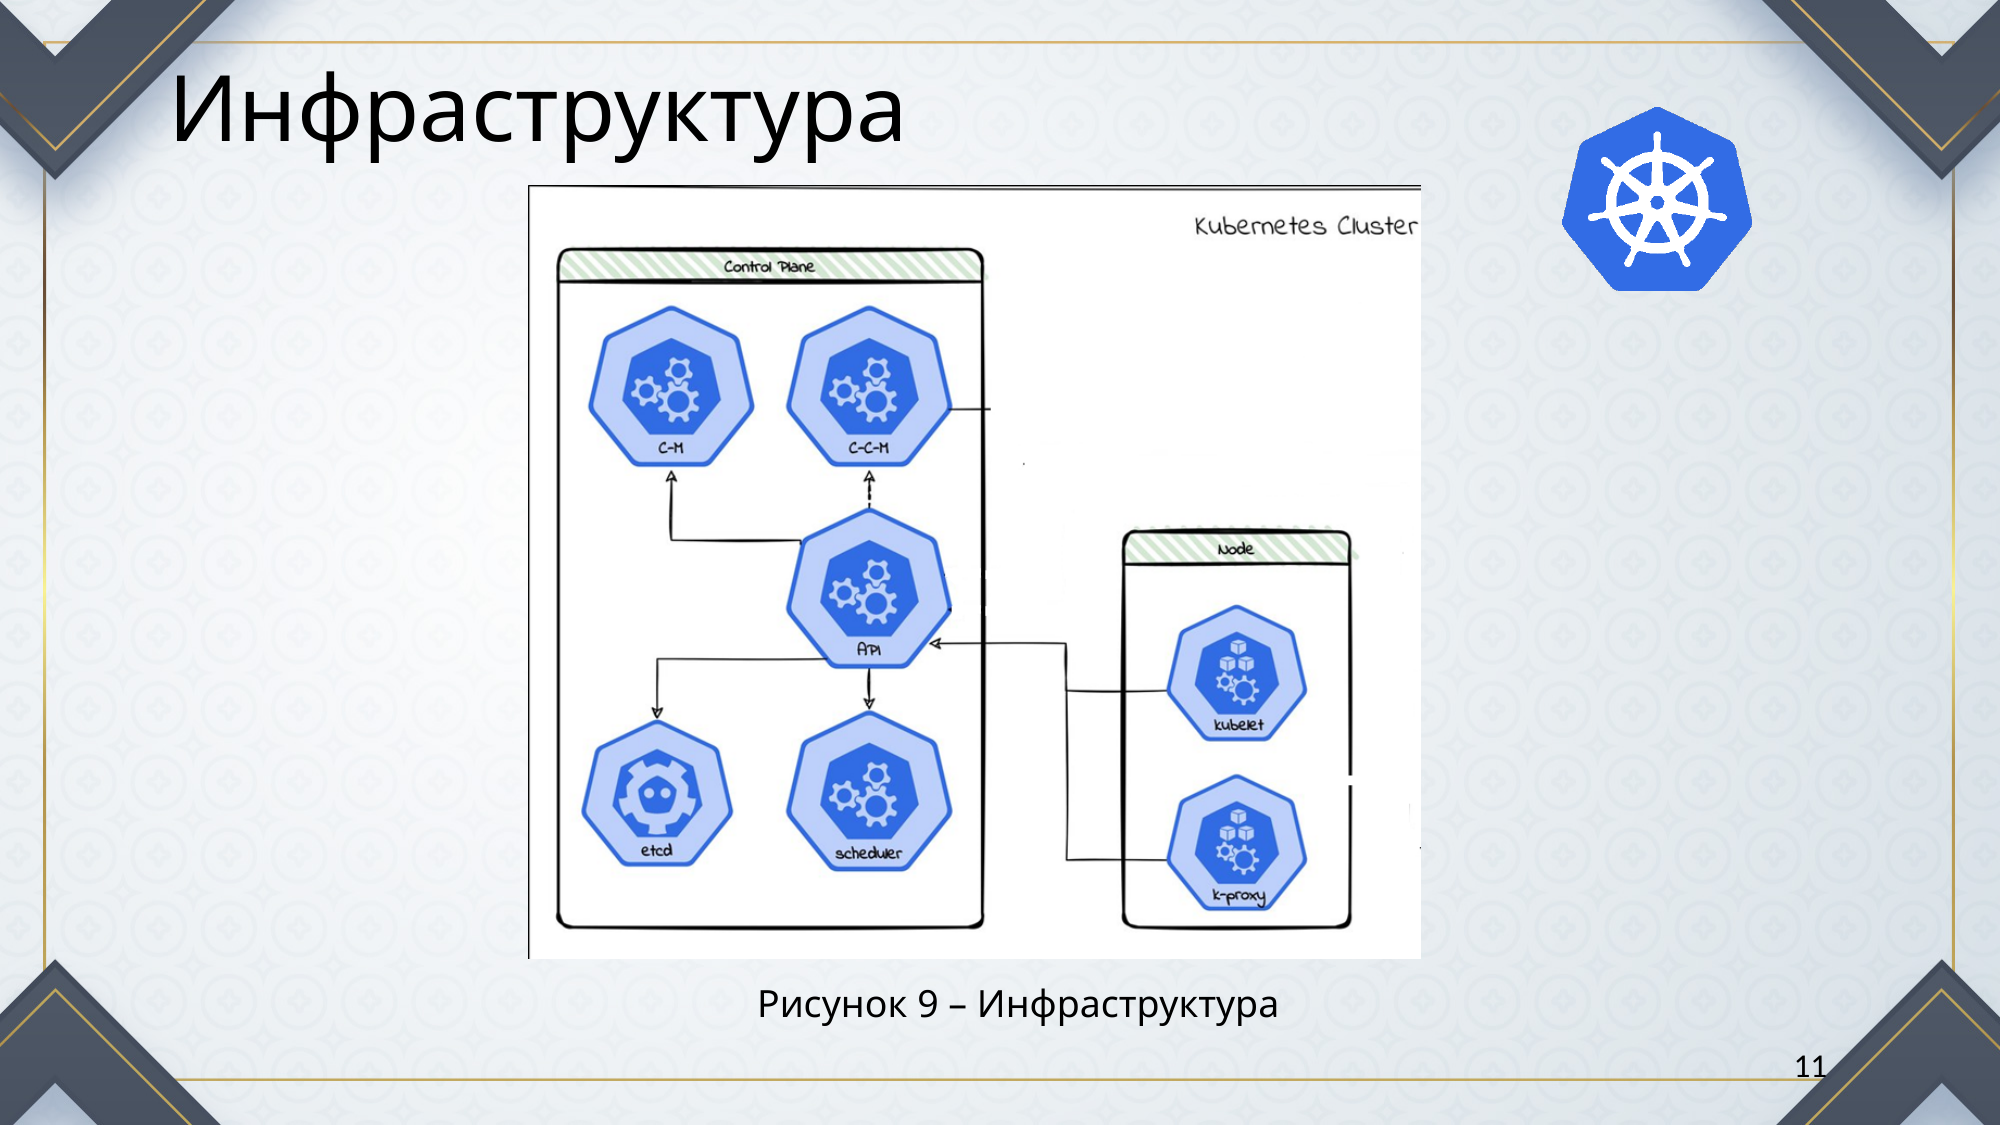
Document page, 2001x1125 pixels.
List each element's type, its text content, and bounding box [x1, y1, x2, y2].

title Инфраструктура [153, 53, 1233, 172]
picture [0, 0, 2000, 1125]
text_box Рисунок 9 – Инфраструктура [742, 973, 1393, 1033]
slide_number 11 [1392, 1033, 1843, 1094]
